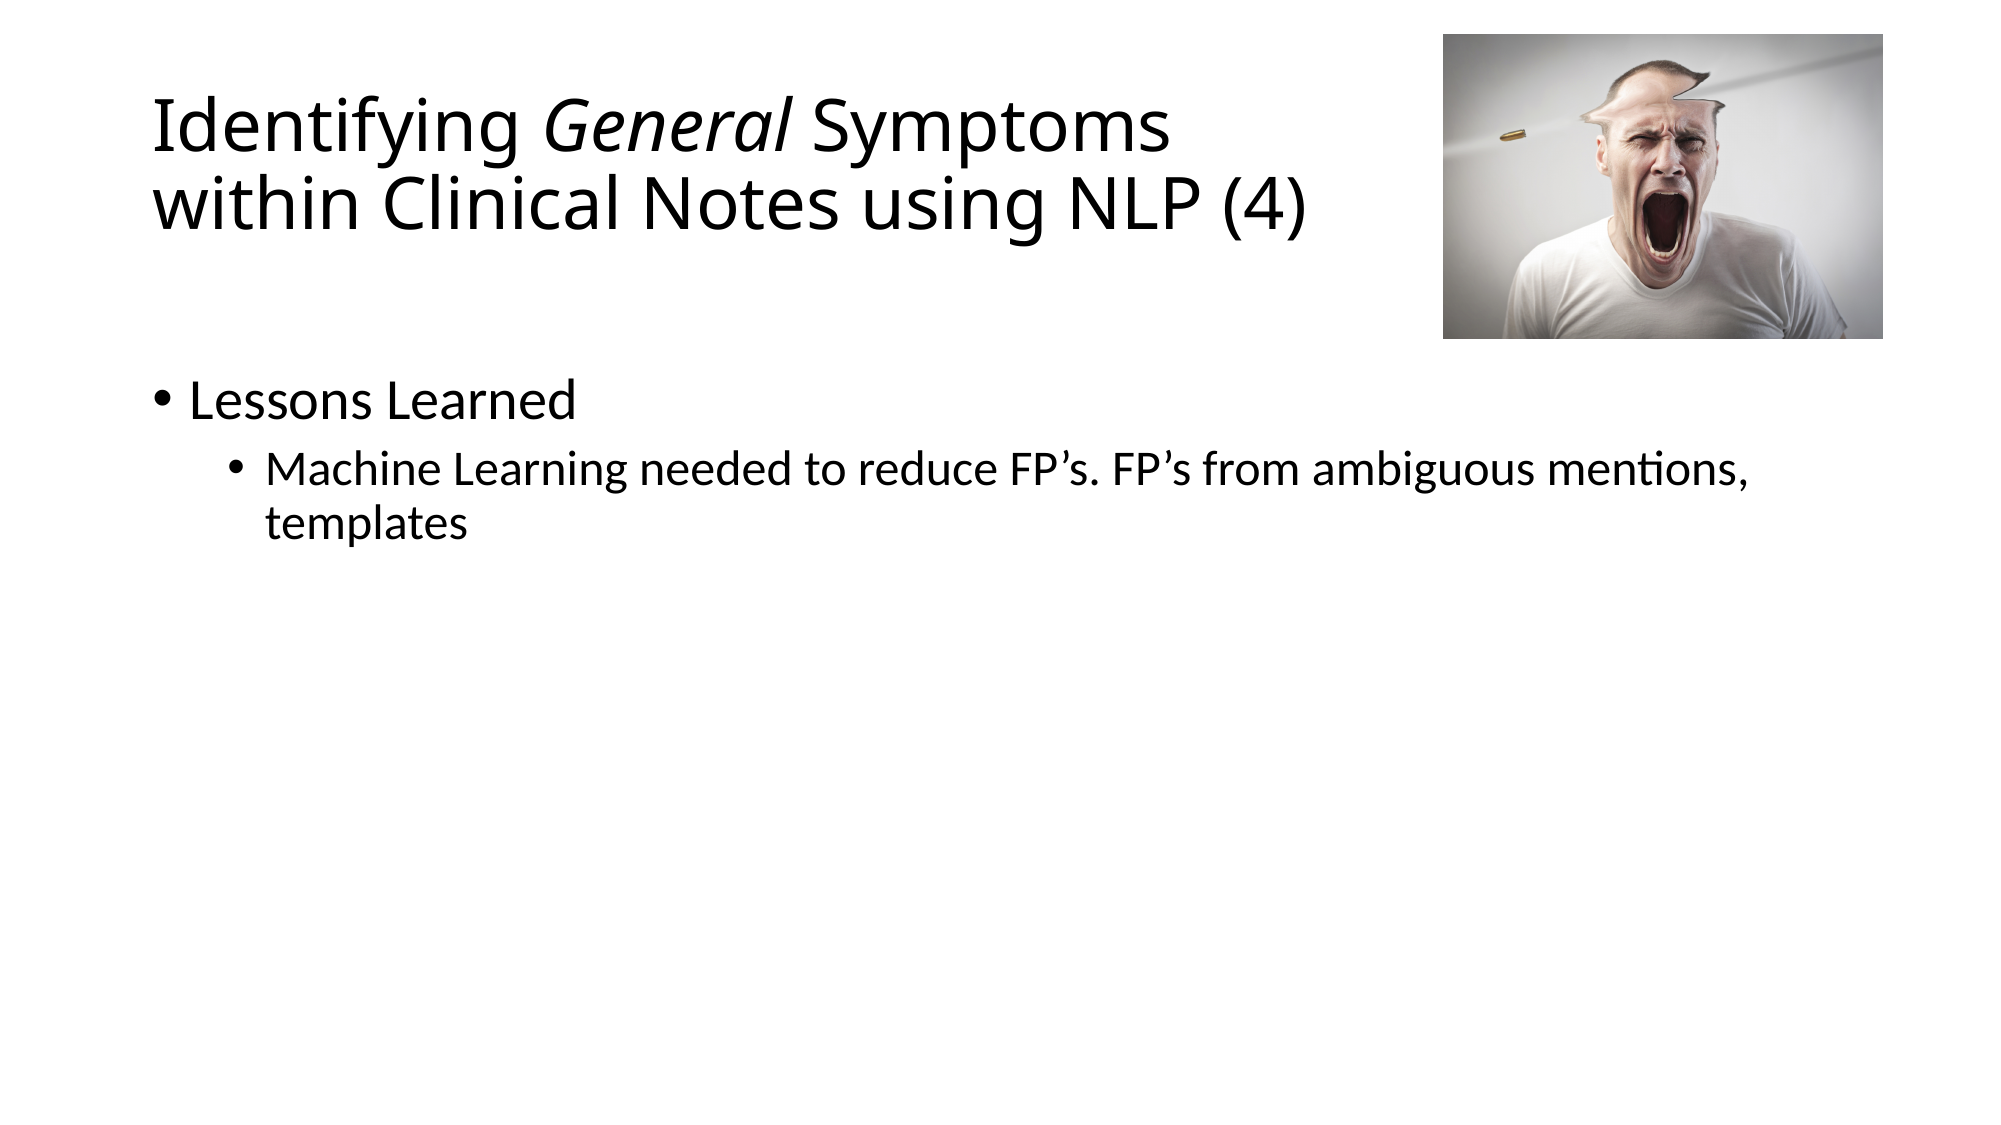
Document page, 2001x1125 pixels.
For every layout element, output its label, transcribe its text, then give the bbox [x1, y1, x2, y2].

list Lessons Learned Machine Learning needed to reduce FP’s. FP’s from ambiguous mentions, templates [137, 361, 1863, 1046]
title Identifying General Symptoms within Clinical Notes using NLP (4) [137, 34, 1443, 300]
picture [1443, 34, 1883, 339]
